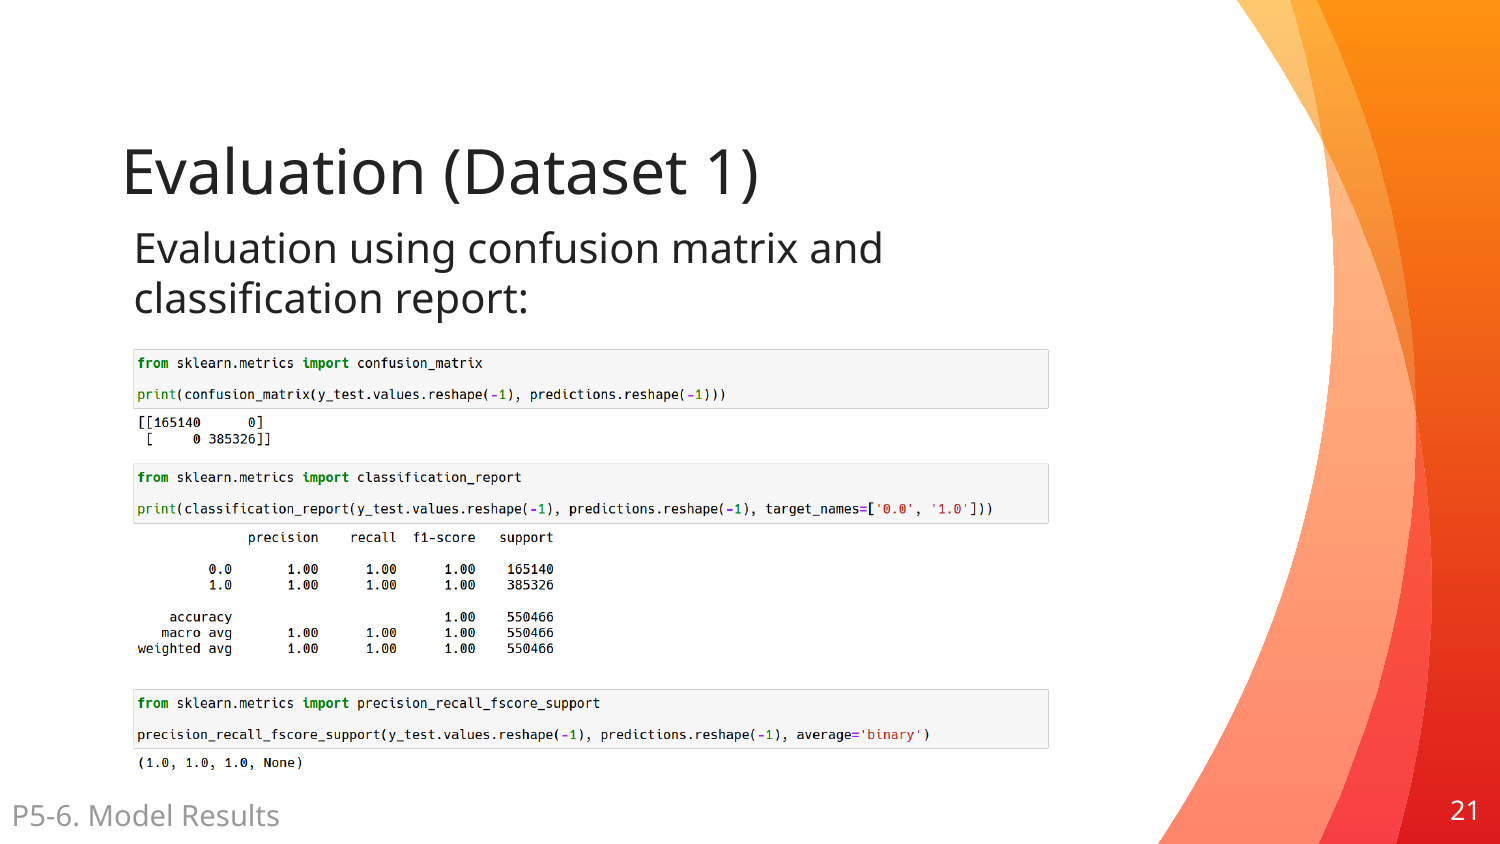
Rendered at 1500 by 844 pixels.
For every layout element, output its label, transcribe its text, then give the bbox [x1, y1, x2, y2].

list Evaluation using confusion matrix and classification report: [121, 222, 1111, 383]
text_box P5-6. Model Results [11, 779, 706, 832]
title Evaluation (Dataset 1) [121, 84, 1111, 207]
slide_number 21 [1391, 779, 1482, 844]
picture [127, 342, 1057, 780]
